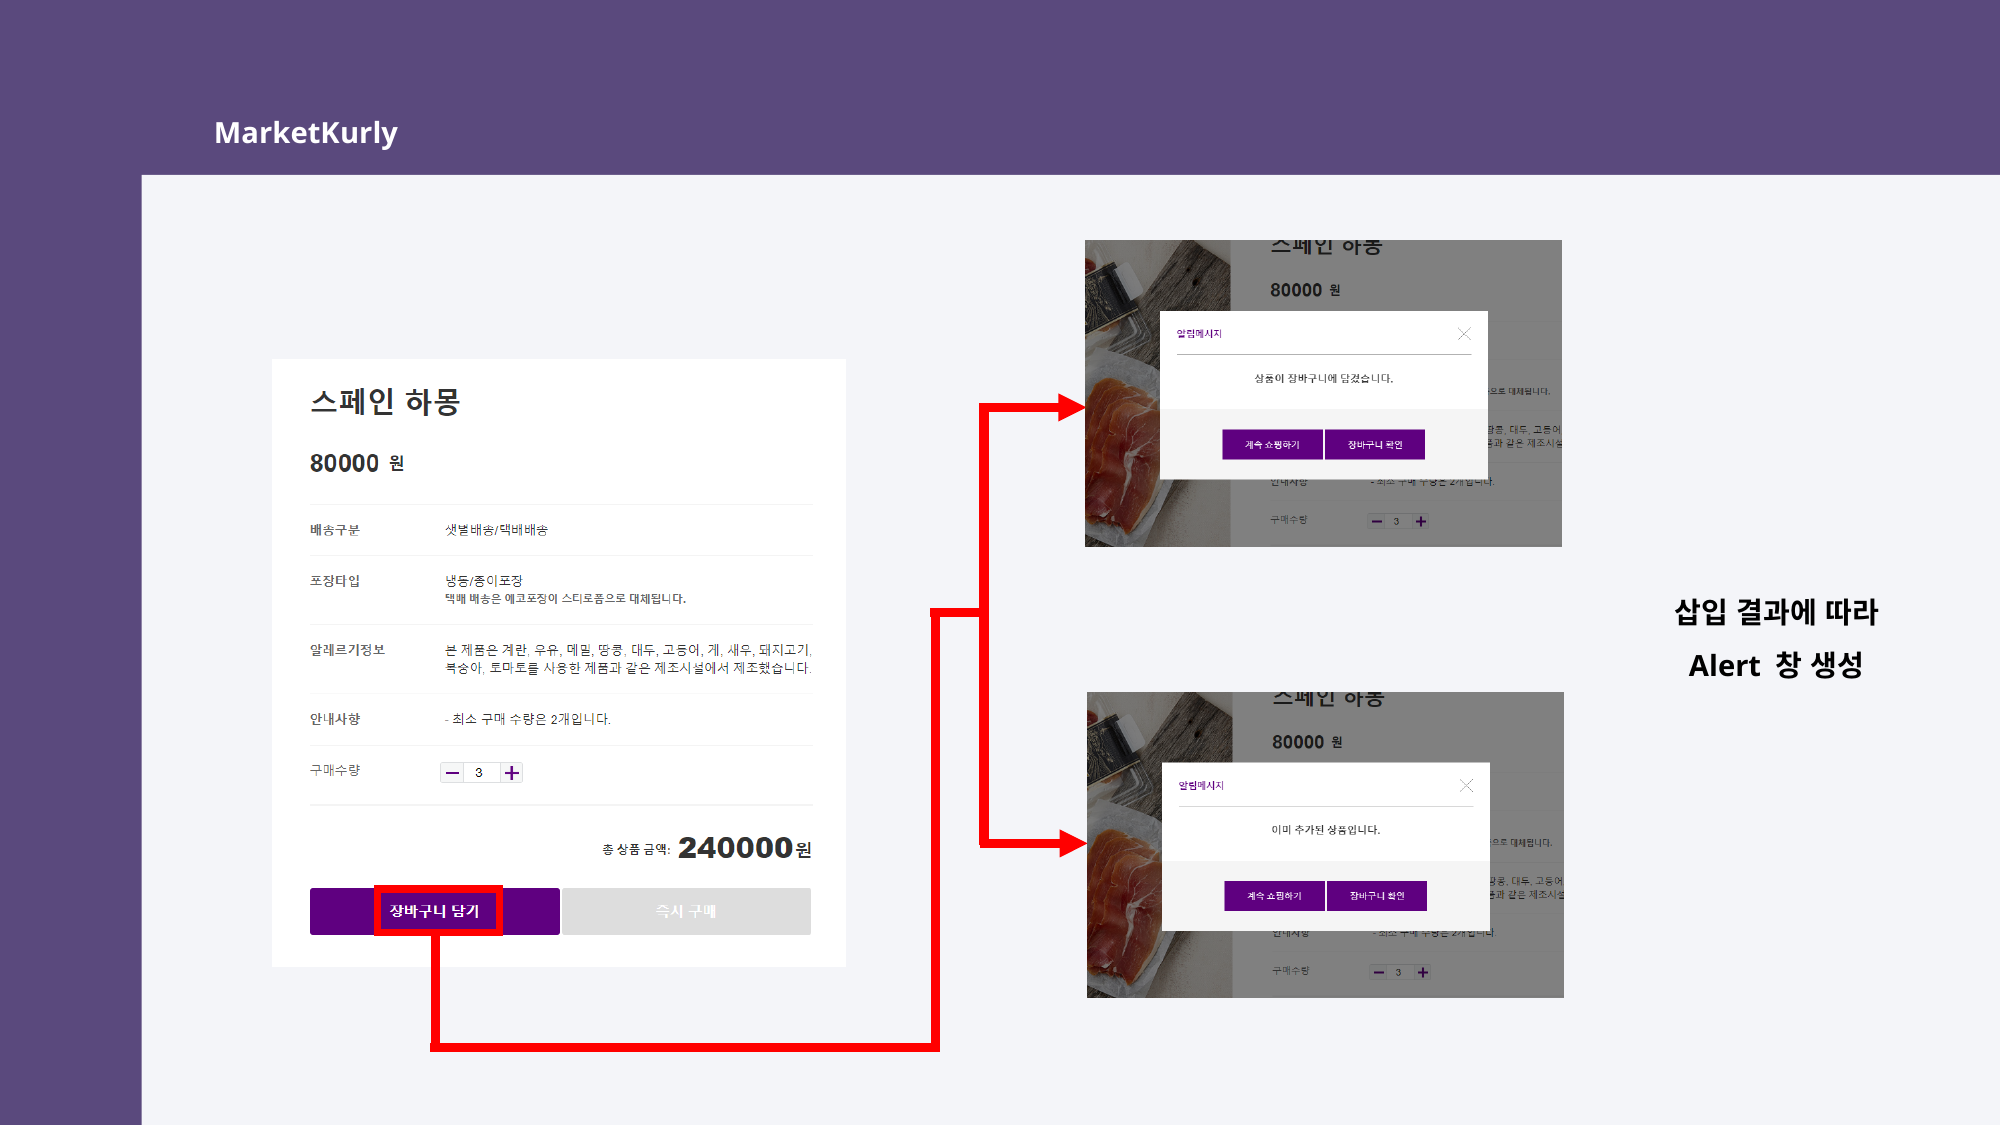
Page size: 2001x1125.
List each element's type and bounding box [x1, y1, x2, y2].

picture [272, 359, 846, 967]
picture [1087, 692, 1564, 998]
picture [1085, 240, 1562, 547]
text_box [141, 72, 2000, 1125]
